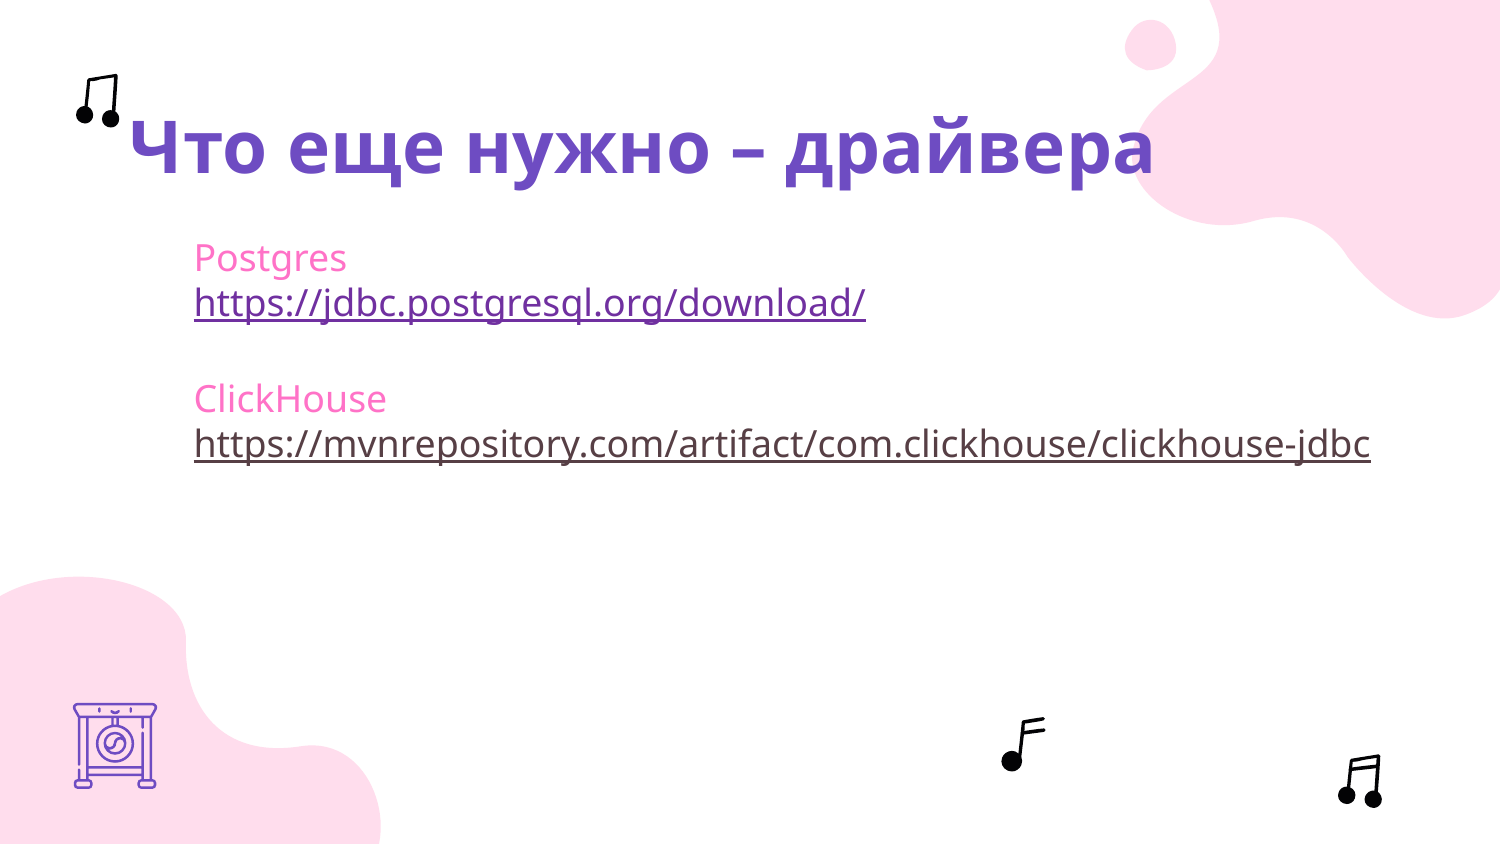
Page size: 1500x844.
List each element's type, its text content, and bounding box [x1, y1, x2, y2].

title Что еще нужно – драйвера [115, 102, 1383, 186]
text_box Postgres https://jdbc.postgresql.org/download/ ClickHouse https://mvnrepository.com/artifact/com.clickhouse/clickhouse-jdbc [178, 225, 1411, 486]
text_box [71, 702, 159, 790]
